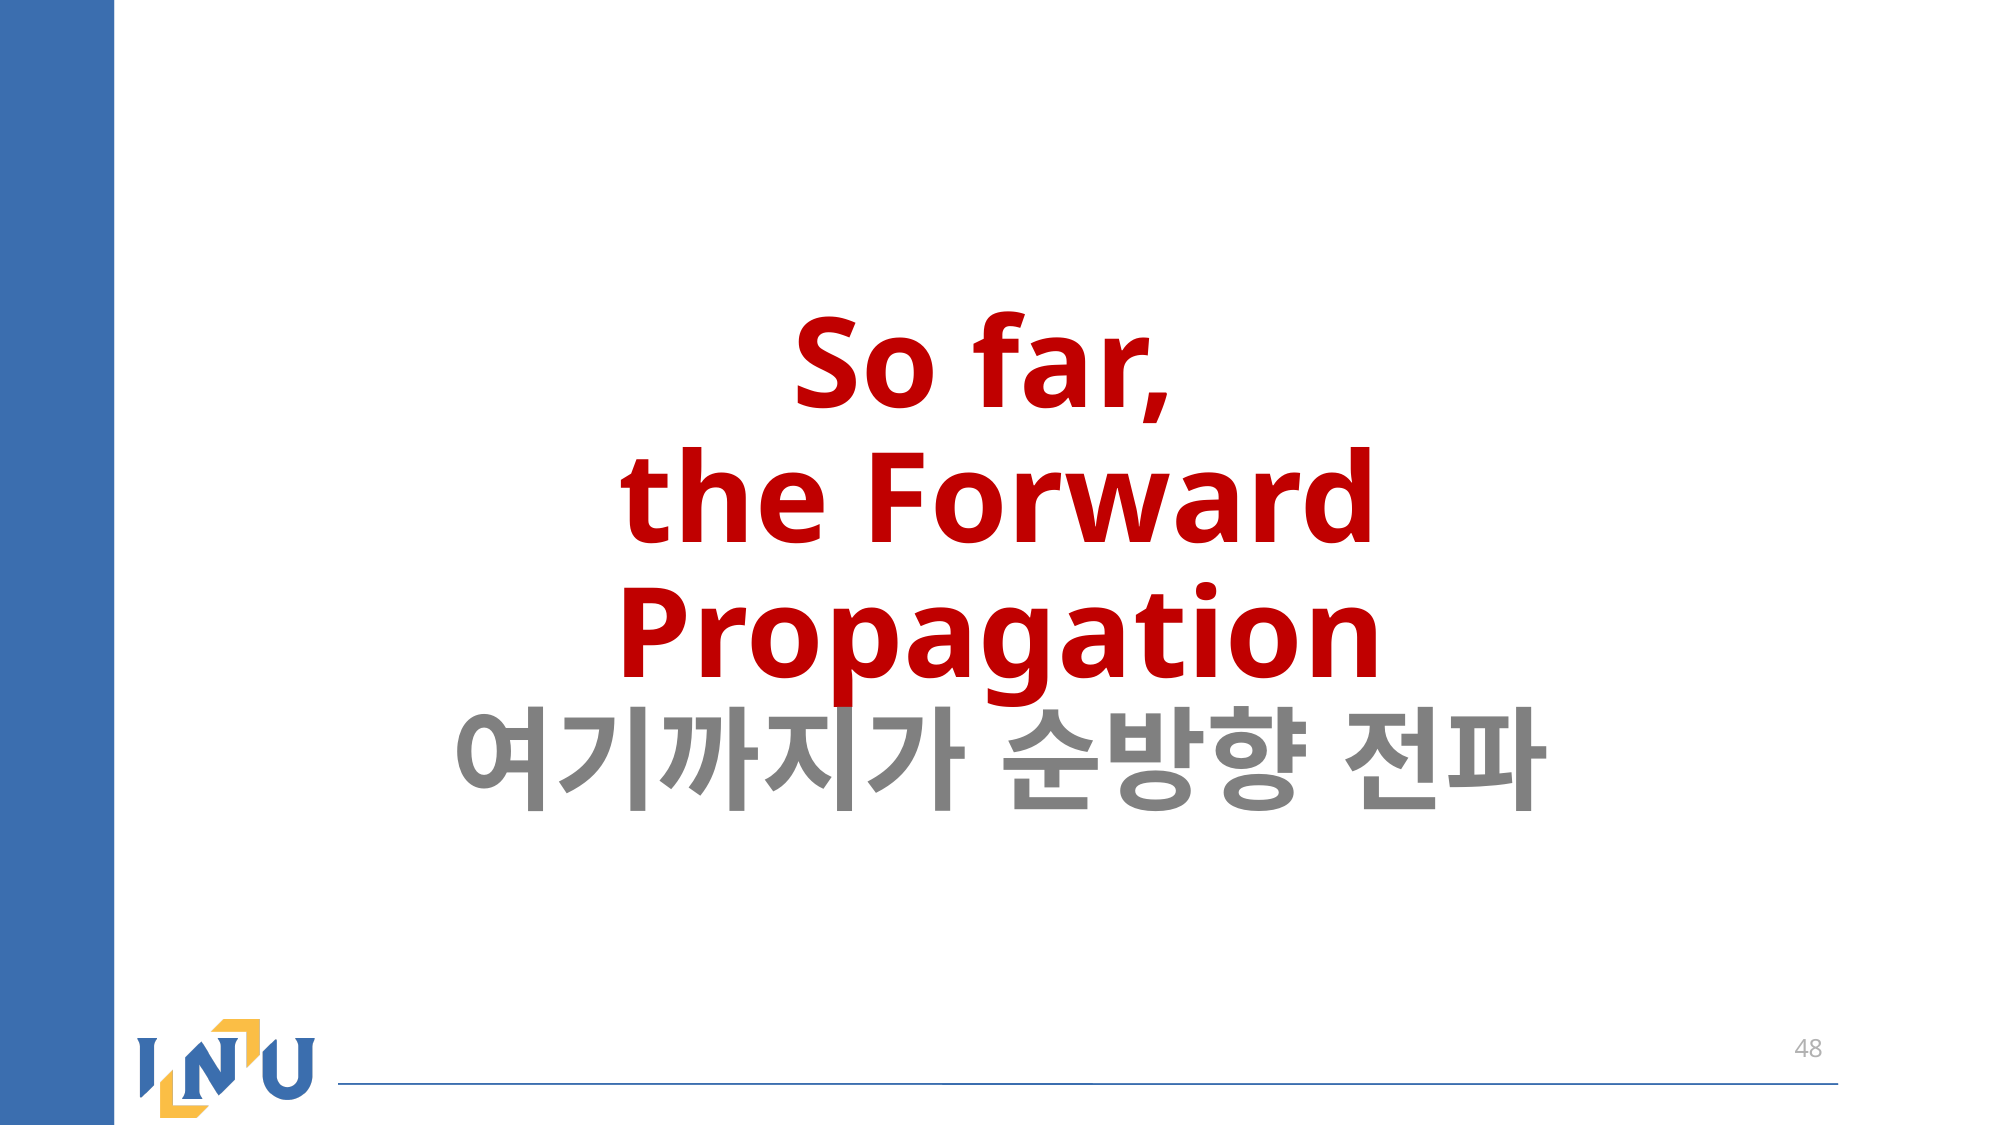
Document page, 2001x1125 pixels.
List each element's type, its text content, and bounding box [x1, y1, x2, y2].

slide_number 48 [1388, 1019, 1839, 1080]
title So far, the Forward Propagation 여기까지가 순방향 전파 [249, 479, 1750, 646]
